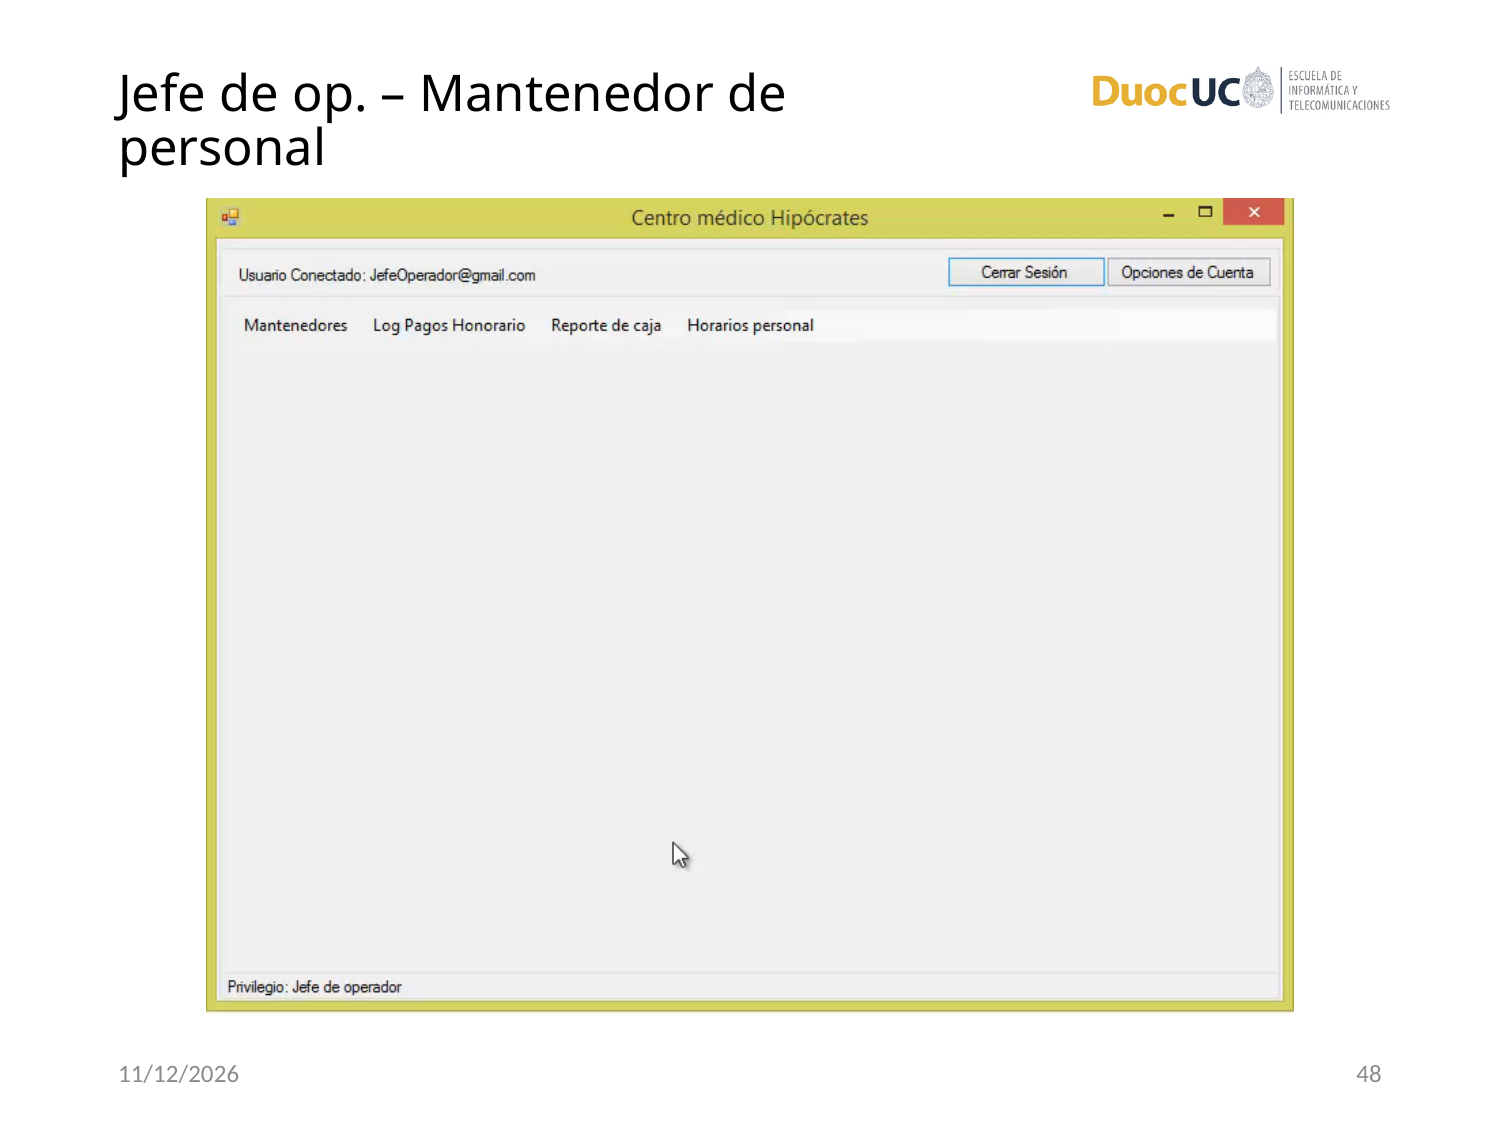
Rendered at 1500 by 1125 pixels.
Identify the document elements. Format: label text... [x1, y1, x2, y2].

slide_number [103, 1042, 441, 1103]
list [206, 197, 1294, 1014]
picture [1085, 59, 1397, 118]
slide_number 48 [1059, 1042, 1397, 1103]
title Jefe de op. – Mantenedor de personal [103, 59, 959, 185]
